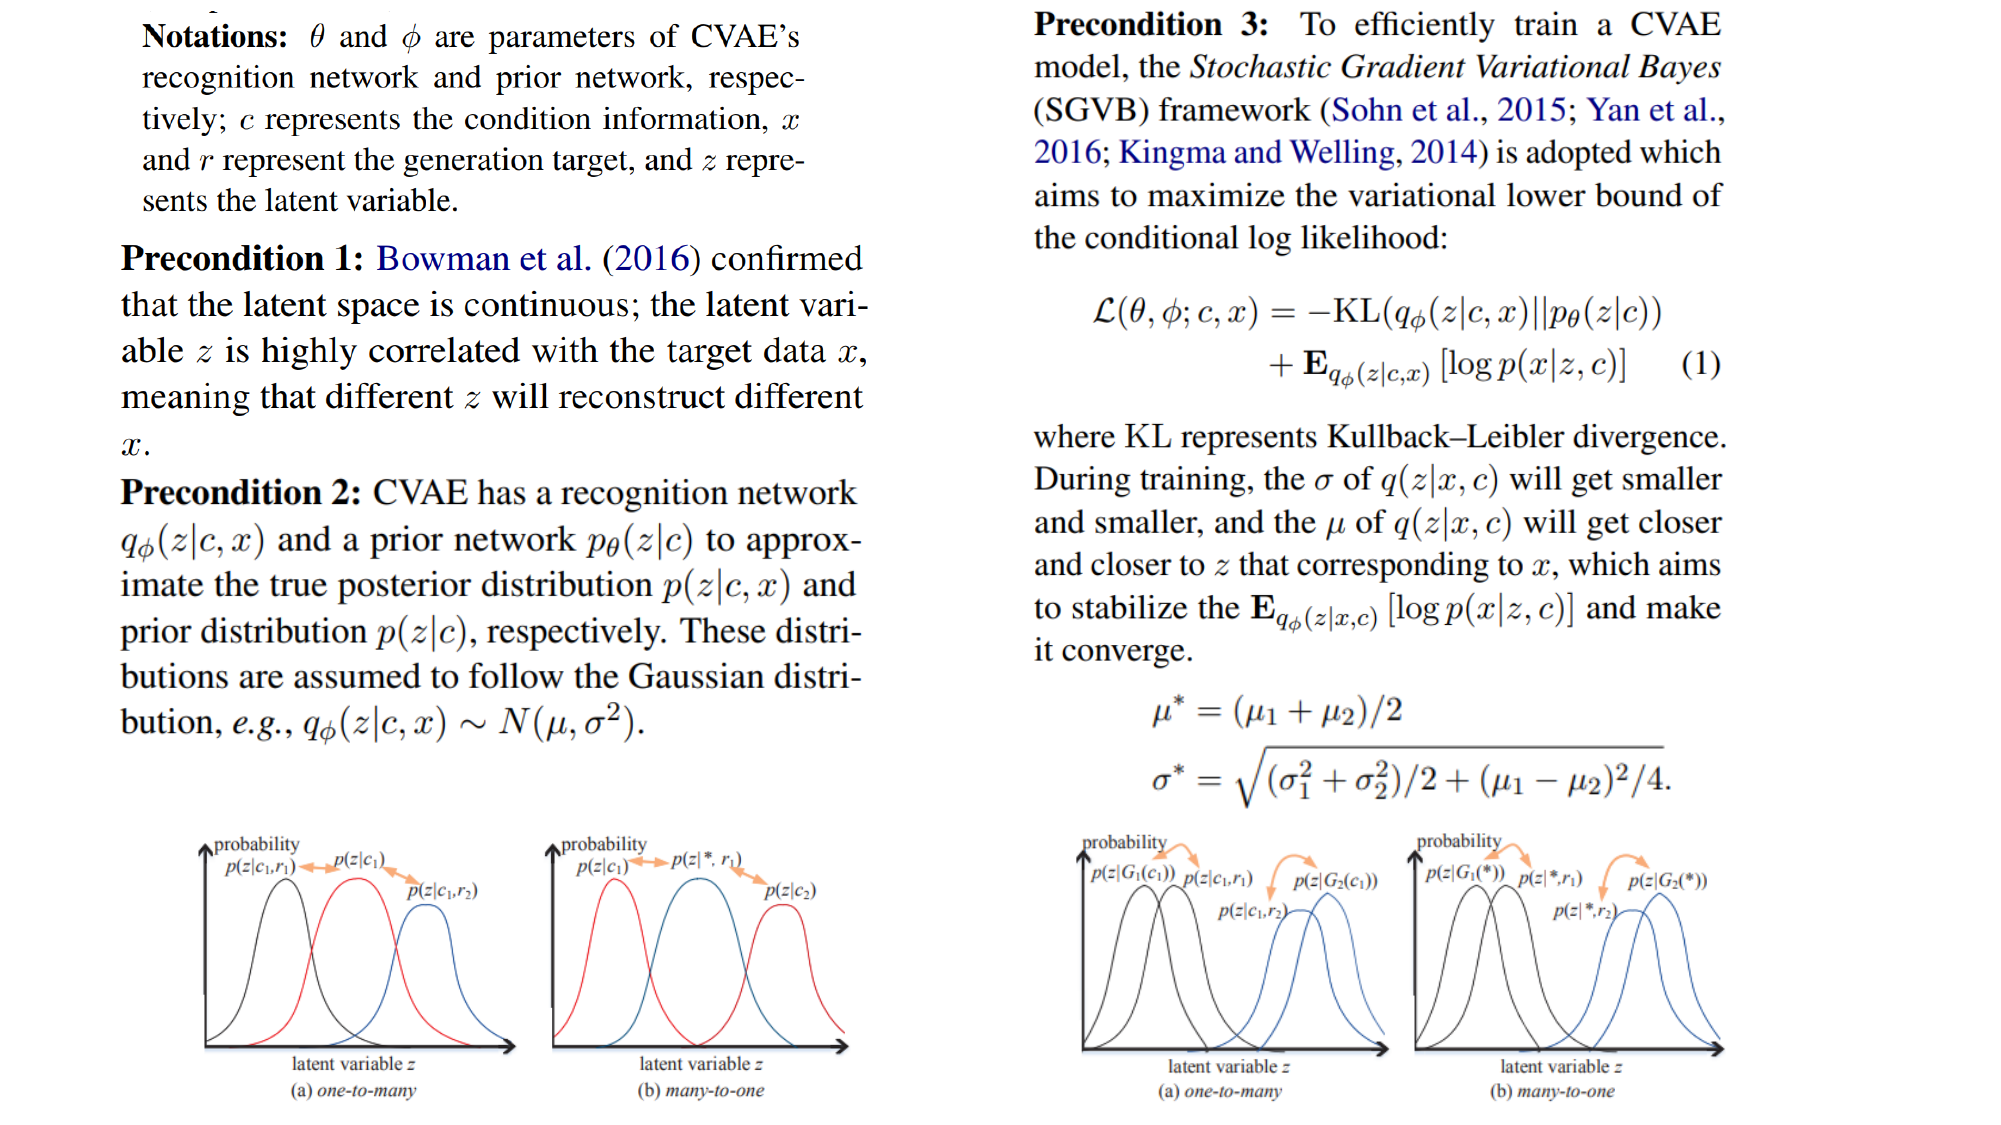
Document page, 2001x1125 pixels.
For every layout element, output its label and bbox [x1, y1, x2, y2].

picture [135, 11, 814, 220]
picture [1063, 681, 1753, 1112]
picture [111, 230, 904, 750]
picture [1013, 4, 1737, 674]
picture [157, 799, 876, 1125]
